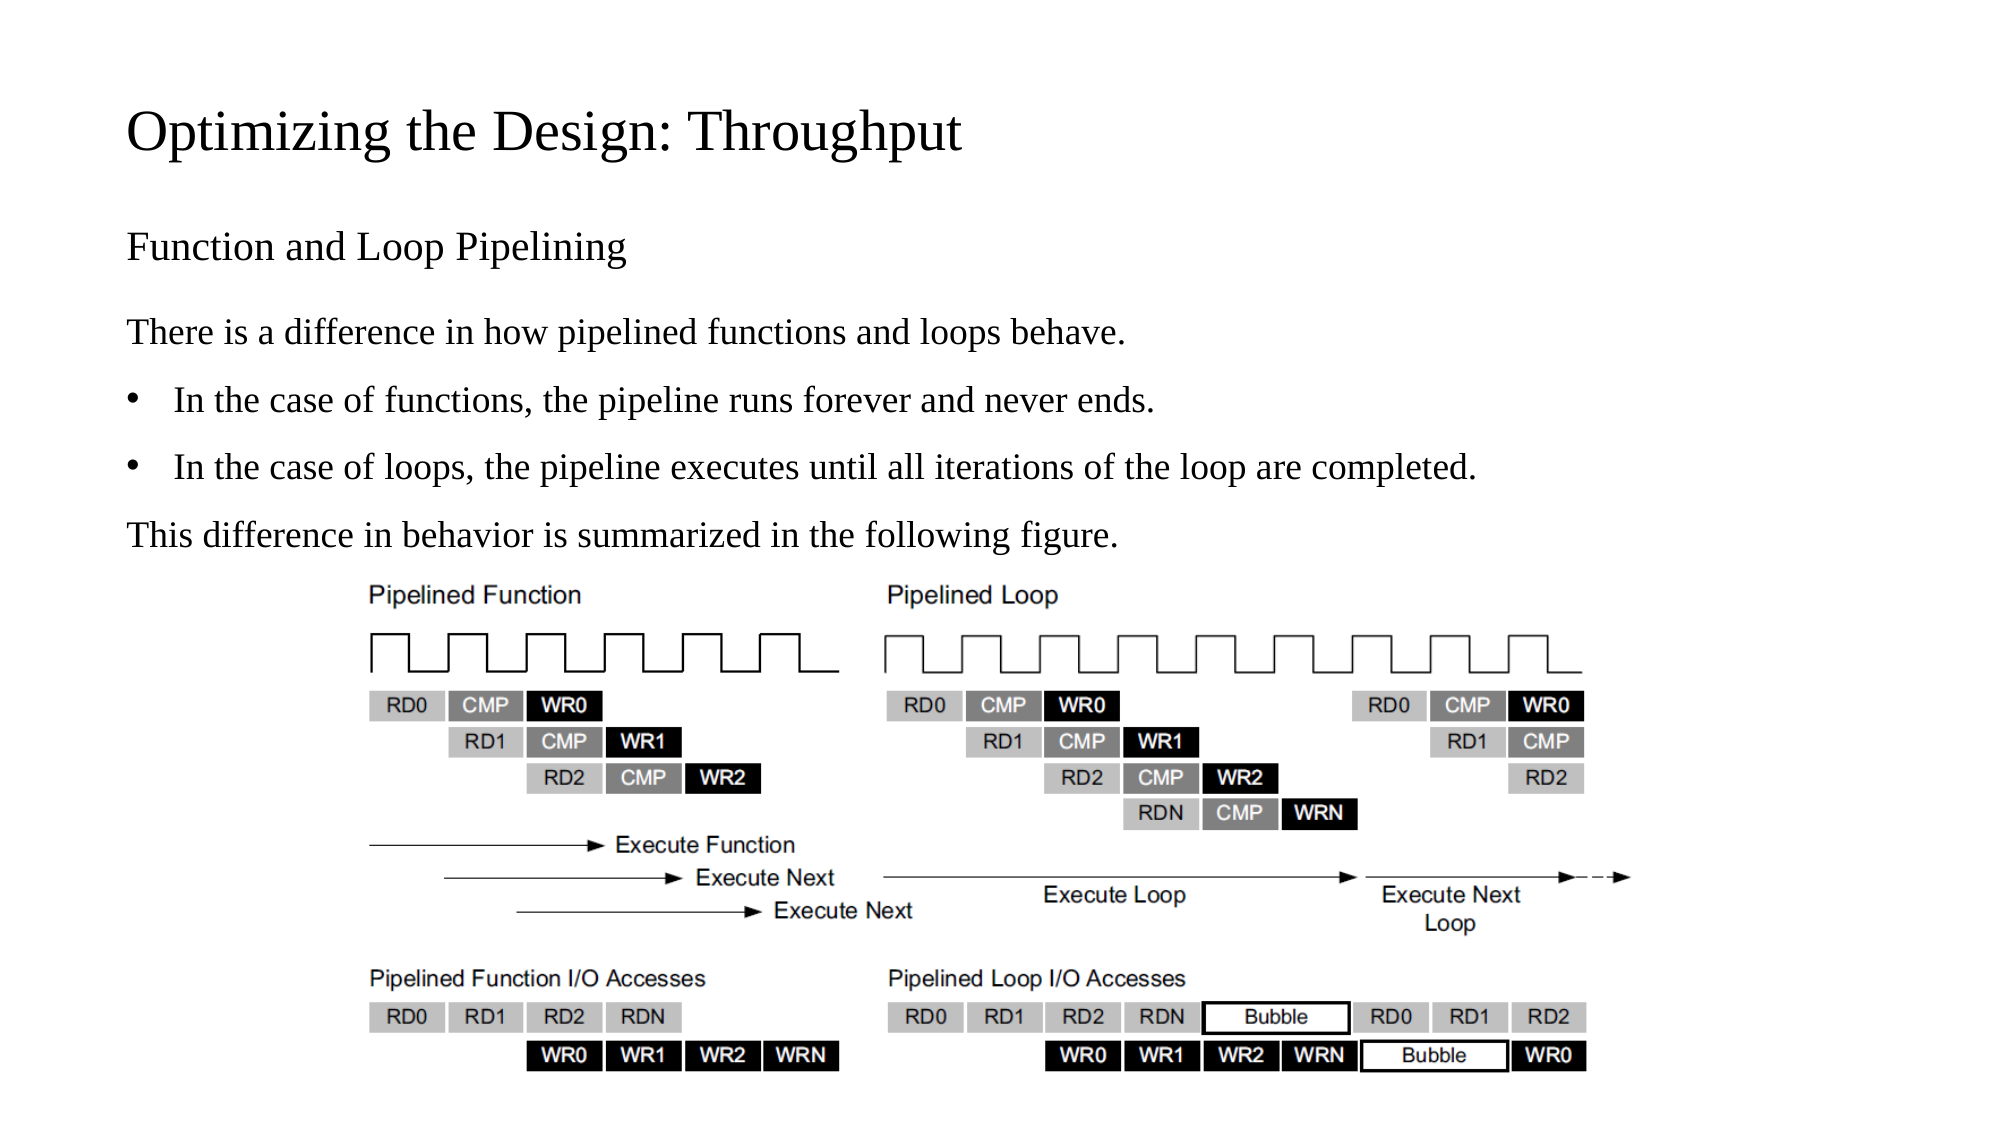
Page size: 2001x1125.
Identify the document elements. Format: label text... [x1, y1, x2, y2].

text_box Function and Loop Pipelining [111, 211, 1400, 277]
picture [366, 581, 1634, 1077]
text_box Optimizing the Design: Throughput [111, 84, 1400, 170]
text_box There is a difference in how pipelined functions and loops behave. In the case of functions, the pipeline runs forever and never ends. In the case of loops, the pipeline executes until all iterations of the loop are completed. This difference in behavior is summarized in the following figure. [111, 277, 1600, 562]
